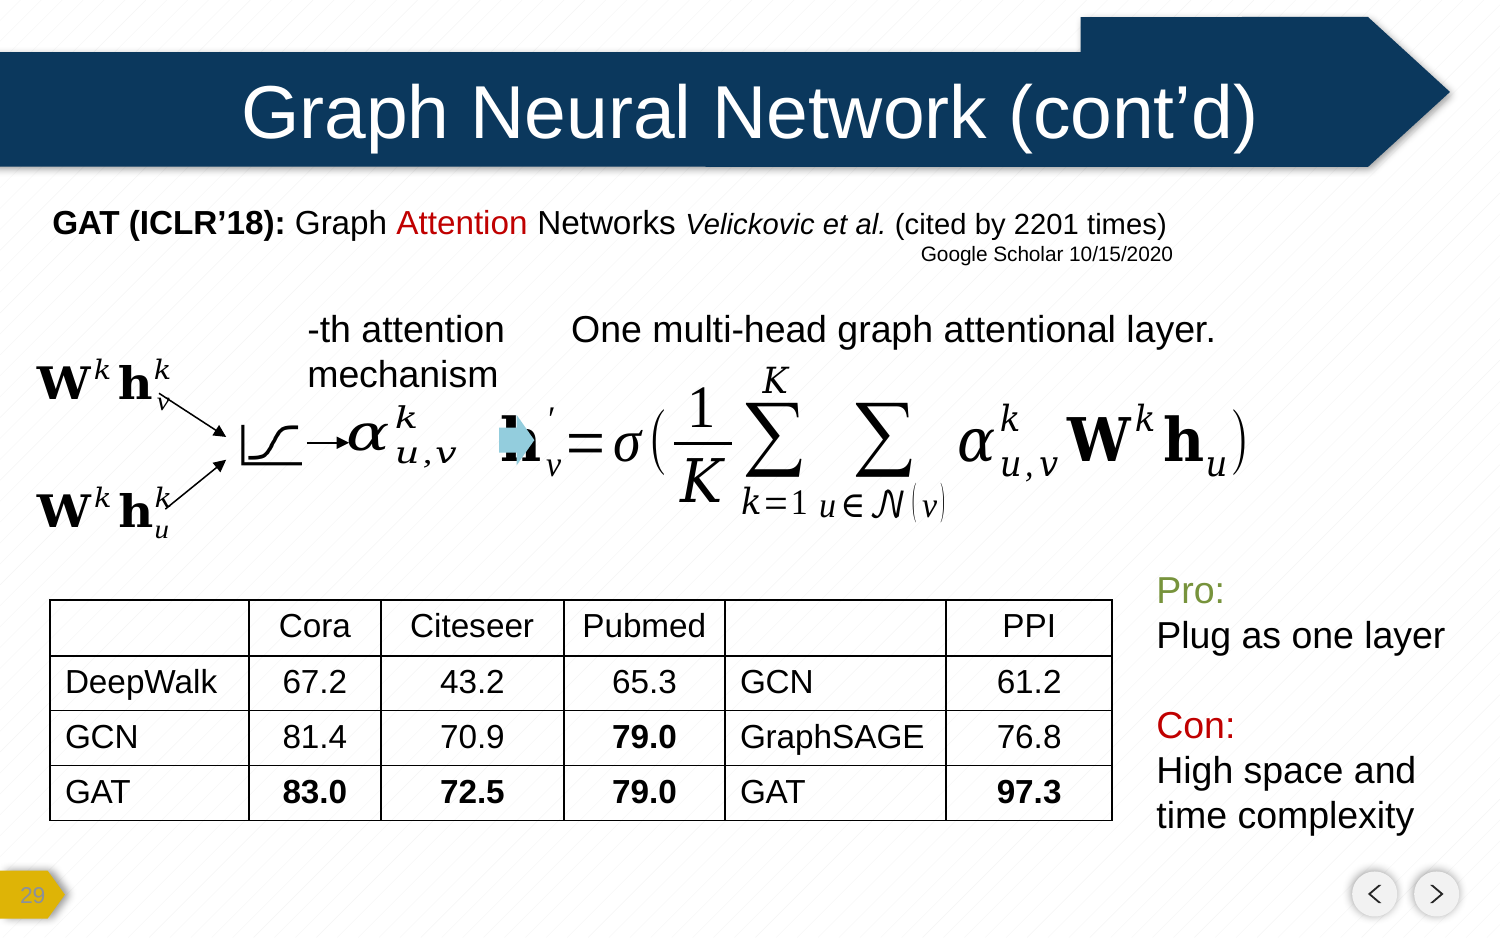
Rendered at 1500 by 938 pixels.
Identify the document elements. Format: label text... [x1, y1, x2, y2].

table_cell 81.4 [250, 711, 380, 765]
text_box [497, 413, 537, 468]
table_cell DeepWalk [51, 657, 248, 710]
table_header [726, 601, 945, 655]
table_cell 61.2 [947, 657, 1111, 710]
text_box Pro: Plug as one layer Con: High space and time complexity [1141, 558, 1461, 844]
slide_number 28 [0, 870, 61, 919]
table_cell 43.2 [382, 657, 563, 710]
table_header PPI [947, 601, 1111, 655]
table_header Pubmed [565, 601, 724, 655]
table_cell 79.0 [565, 711, 724, 765]
title Graph Neural Network (cont’d) [127, 56, 1373, 162]
table_cell 67.2 [250, 657, 380, 710]
table_cell 70.9 [382, 711, 563, 765]
table_cell 79.0 [565, 766, 724, 820]
table_cell 97.3 [947, 766, 1111, 820]
table_cell GAT [51, 766, 248, 820]
table_cell GraphSAGE [726, 711, 945, 765]
table_cell 65.3 [565, 657, 724, 710]
table_cell 72.5 [382, 766, 563, 820]
text_box GAT (ICLR’18): Graph Attention Networks Velickovic et al. (cited by 2201 times) Google Scholar 10/15/2020 [37, 193, 1188, 274]
table_cell 76.8 [947, 711, 1111, 765]
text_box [158, 393, 227, 438]
text_box One multi-head graph attentional layer. [556, 297, 1231, 358]
table_header [51, 601, 248, 655]
table_header Cora [250, 601, 380, 655]
table_cell 83.0 [250, 766, 380, 820]
picture [240, 414, 302, 476]
table_cell GAT [726, 766, 945, 820]
table_cell GCN [51, 711, 248, 765]
table_header Citeseer [382, 601, 563, 655]
table_cell GCN [726, 657, 945, 710]
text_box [165, 459, 227, 510]
